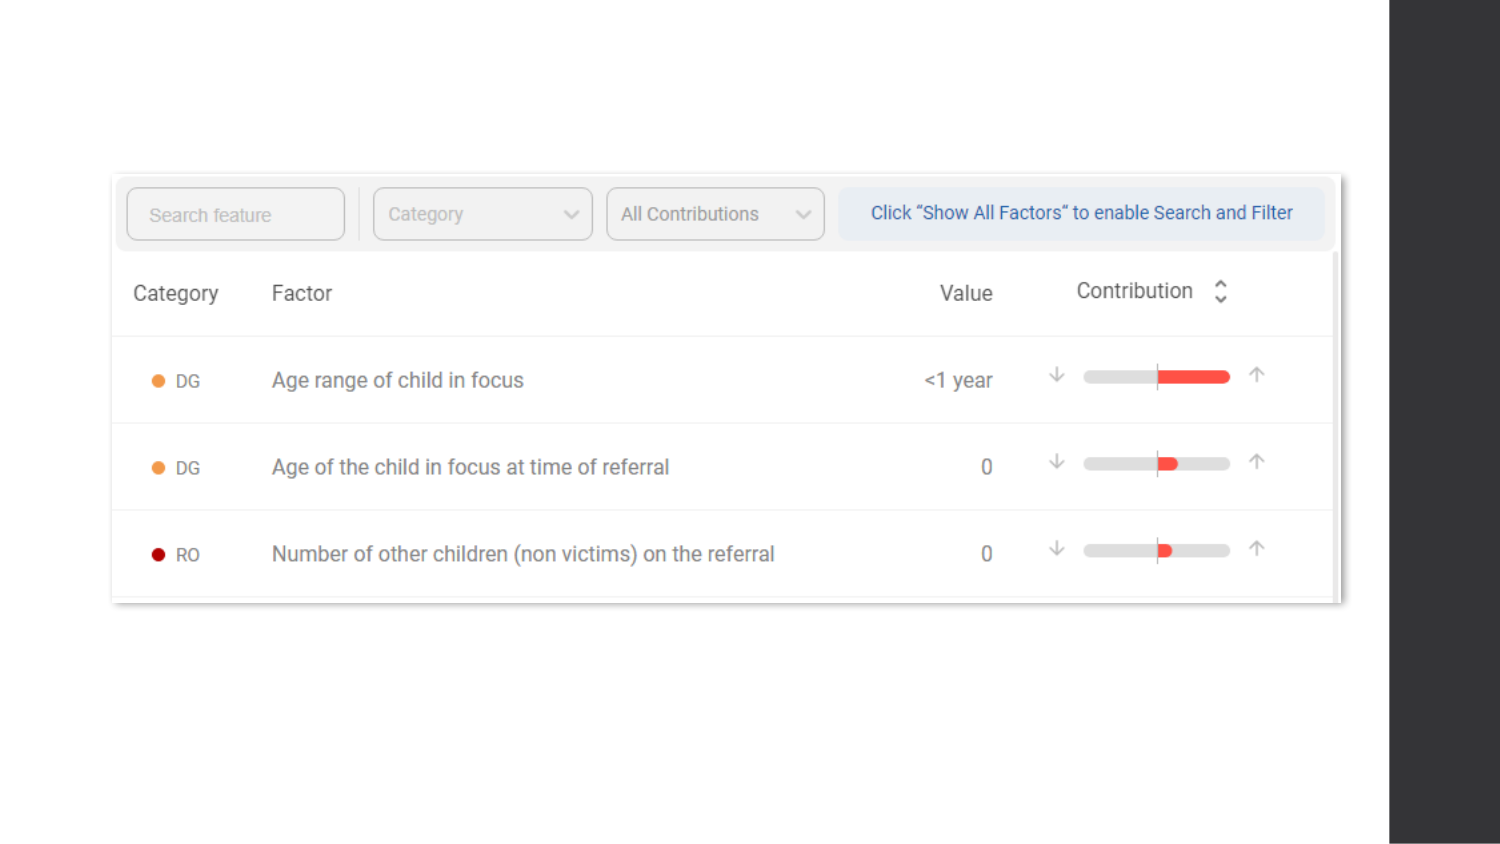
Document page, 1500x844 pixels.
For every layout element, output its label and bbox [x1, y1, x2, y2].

picture [112, 174, 1341, 603]
